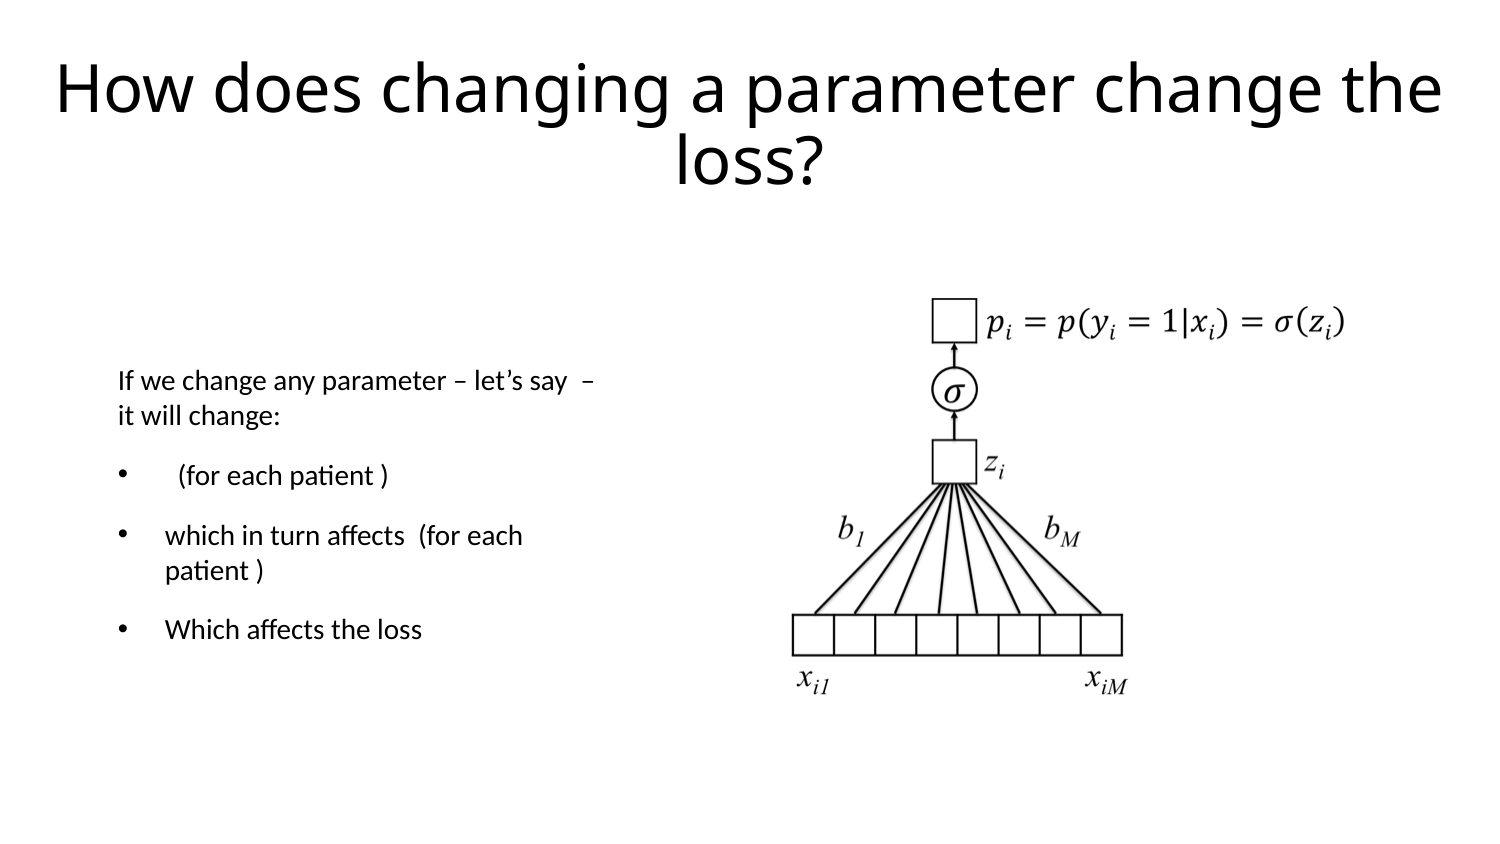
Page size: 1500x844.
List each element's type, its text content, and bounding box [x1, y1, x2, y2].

title How does changing a parameter change the loss? [0, 47, 1500, 211]
picture [777, 295, 1360, 715]
